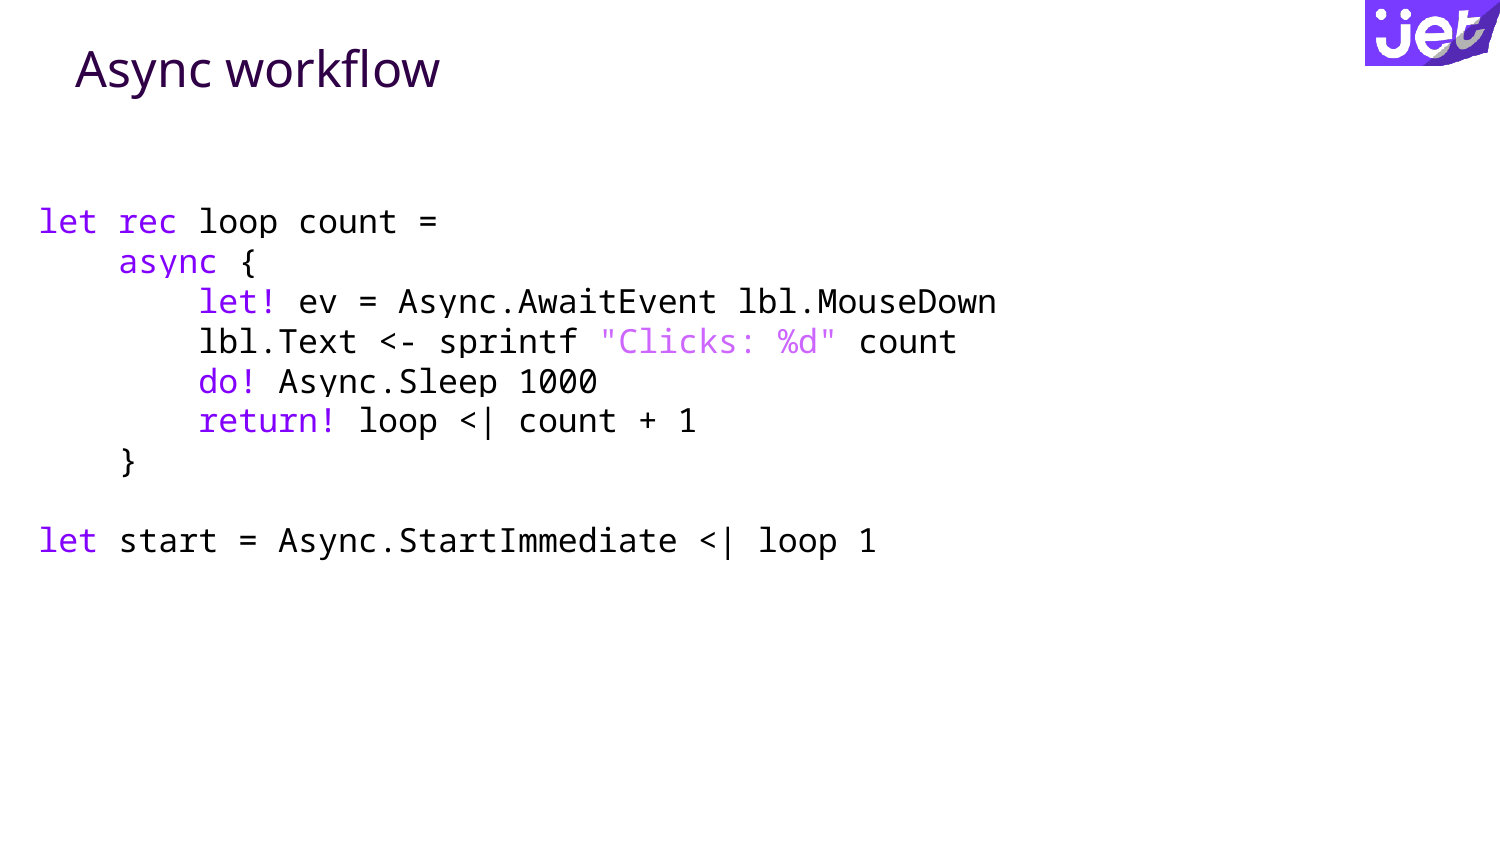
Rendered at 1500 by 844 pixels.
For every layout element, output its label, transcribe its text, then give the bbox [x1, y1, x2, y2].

title Async workflow [38, 36, 1299, 178]
list let rec loop count = async { let! ev = Async.AwaitEvent lbl.MouseDown lbl.Text <- sprintf "Clicks: %d" count do! Async.Sleep 1000 return! loop <| count + 1 } let start = Async.StartImmediate <| loop 1 [38, 200, 1388, 777]
